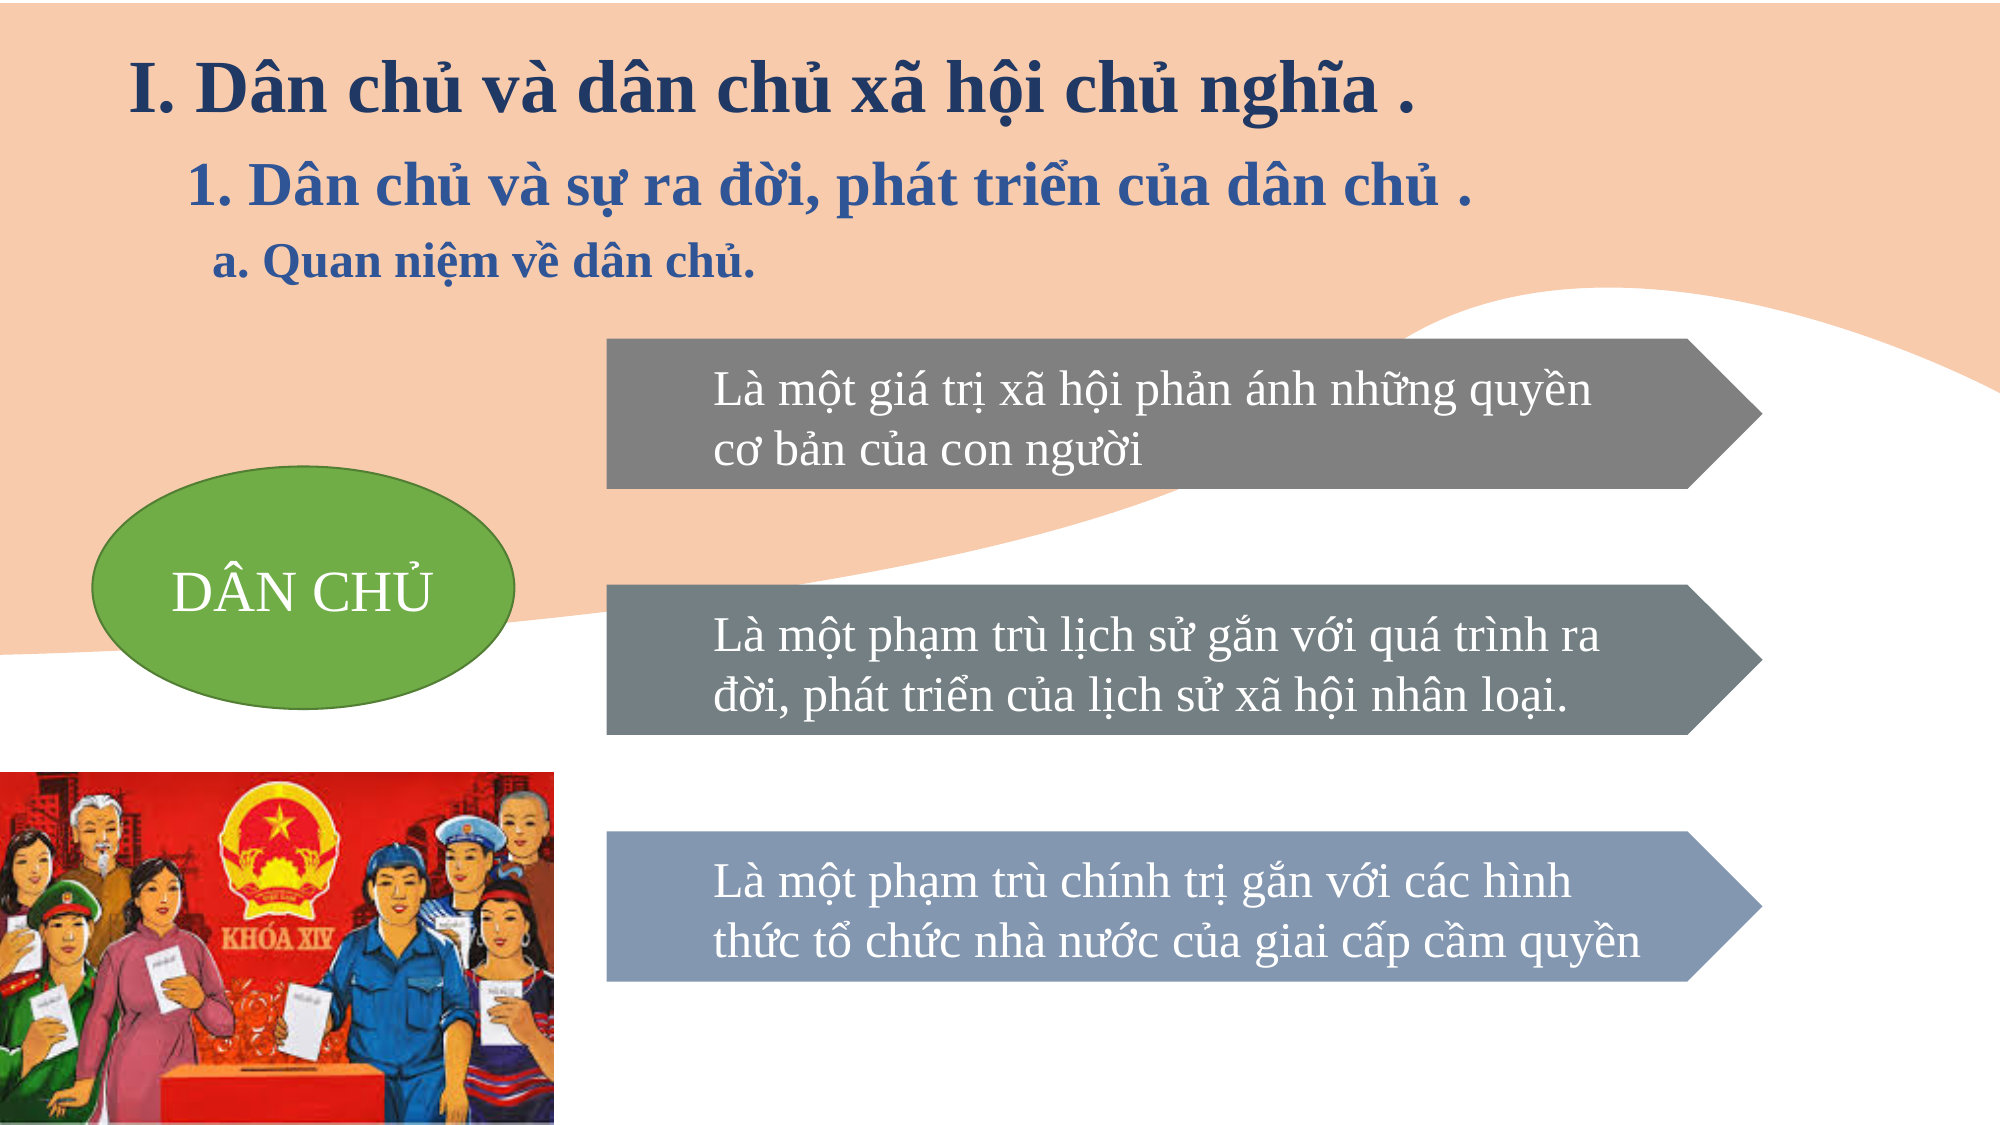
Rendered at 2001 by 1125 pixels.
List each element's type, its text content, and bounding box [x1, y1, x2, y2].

text_box [605, 583, 1765, 736]
text_box 1. Dân chủ và sự ra đời, phát triển của dân chủ . [171, 135, 1541, 226]
text_box [605, 337, 1765, 491]
text_box [0, 3, 2000, 655]
text_box DÂN CHỦ [91, 465, 516, 711]
text_box I. Dân chủ và dân chủ xã hội chủ nghĩa . [113, 29, 1432, 135]
text_box Là một phạm trù chính trị gắn với các hình thức tổ chức nhà nước của giai cấp cầm quyền [698, 840, 1683, 976]
picture [0, 772, 554, 1125]
text_box a. Quan niệm về dân chủ. [197, 220, 1567, 295]
text_box [605, 830, 1765, 983]
text_box Là một phạm trù lịch sử gắn với quá trình ra đời, phát triển của lịch sử xã hội nhân loại. [698, 593, 1637, 729]
text_box Là một giá trị xã hội phản ánh những quyền cơ bản của con người [698, 347, 1637, 483]
